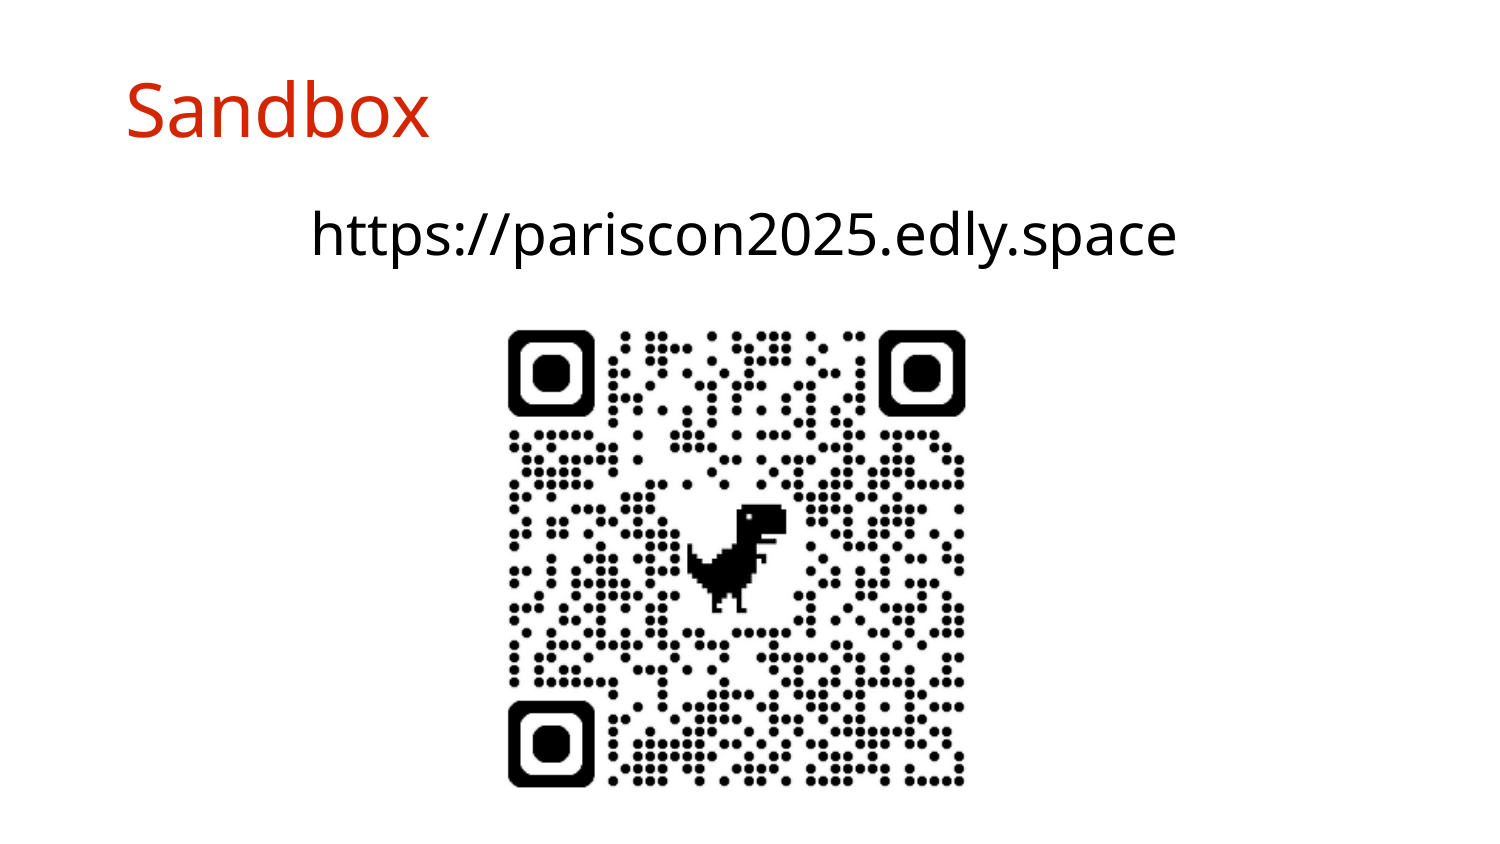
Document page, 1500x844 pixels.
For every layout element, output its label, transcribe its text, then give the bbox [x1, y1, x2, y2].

title Sandbox [110, 47, 1191, 149]
text_box https://pariscon2025.edly.space [239, 181, 1250, 282]
picture [459, 281, 1015, 837]
